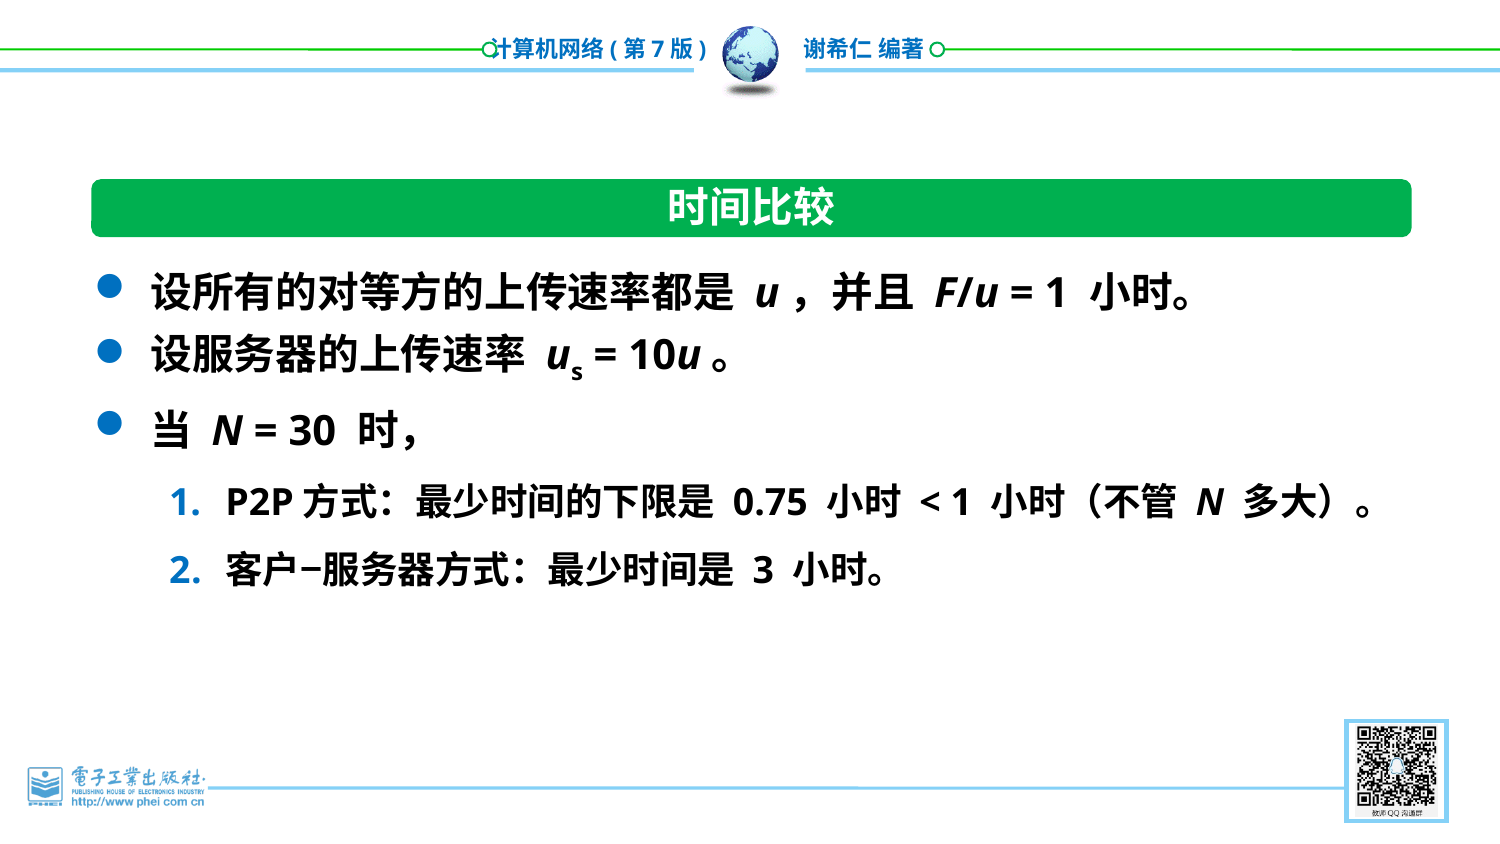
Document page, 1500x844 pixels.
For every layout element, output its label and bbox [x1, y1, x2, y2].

picture [23, 764, 208, 809]
text_box [91, 173, 1412, 239]
picture [720, 24, 780, 100]
text_box [79, 240, 1427, 599]
picture [1355, 724, 1438, 817]
